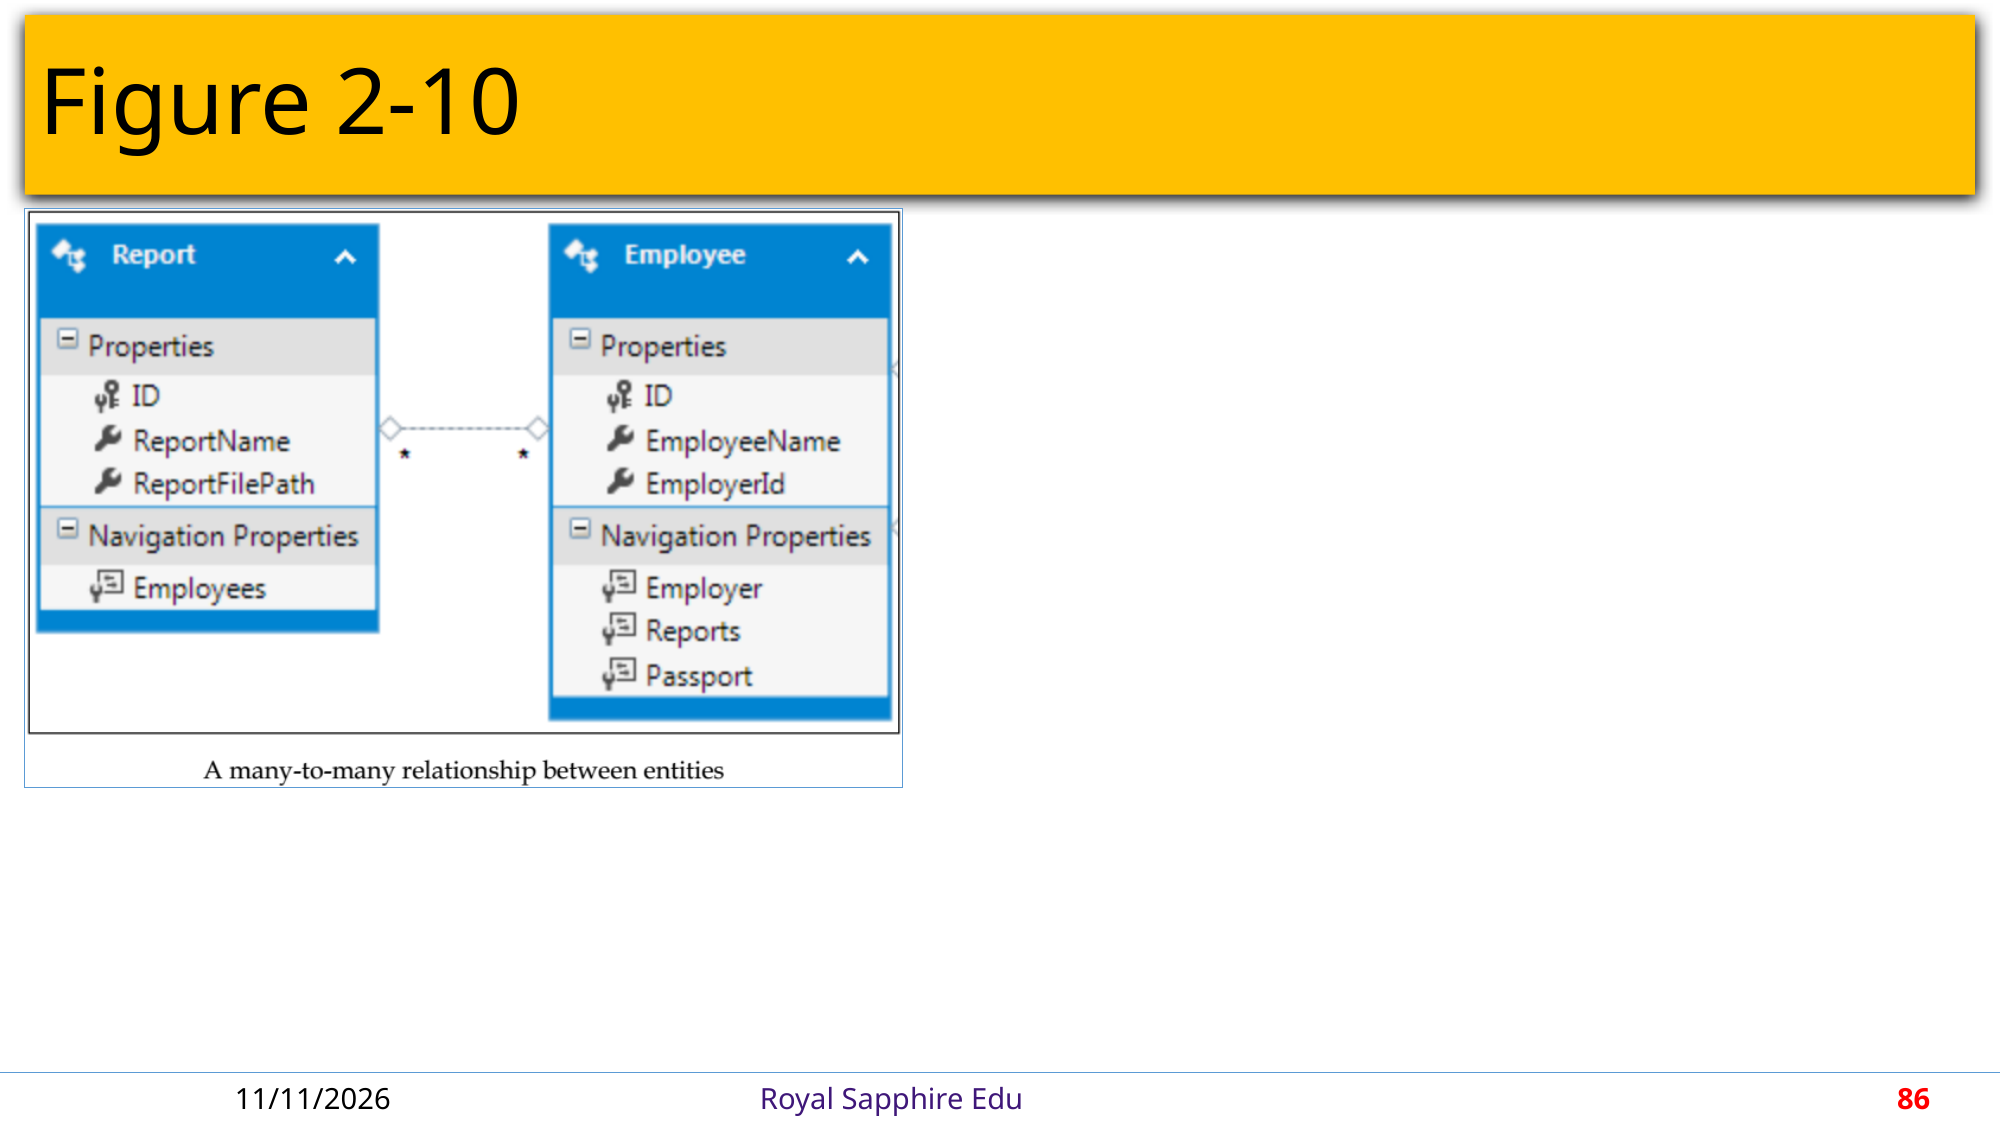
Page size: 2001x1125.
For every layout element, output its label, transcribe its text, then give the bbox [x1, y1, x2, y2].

title Figure 2-10 [24, 14, 1975, 195]
slide_number 86 [1495, 1072, 1946, 1115]
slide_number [220, 1072, 671, 1115]
footer Royal Sapphire Edu [745, 1072, 1421, 1115]
picture [24, 208, 903, 788]
